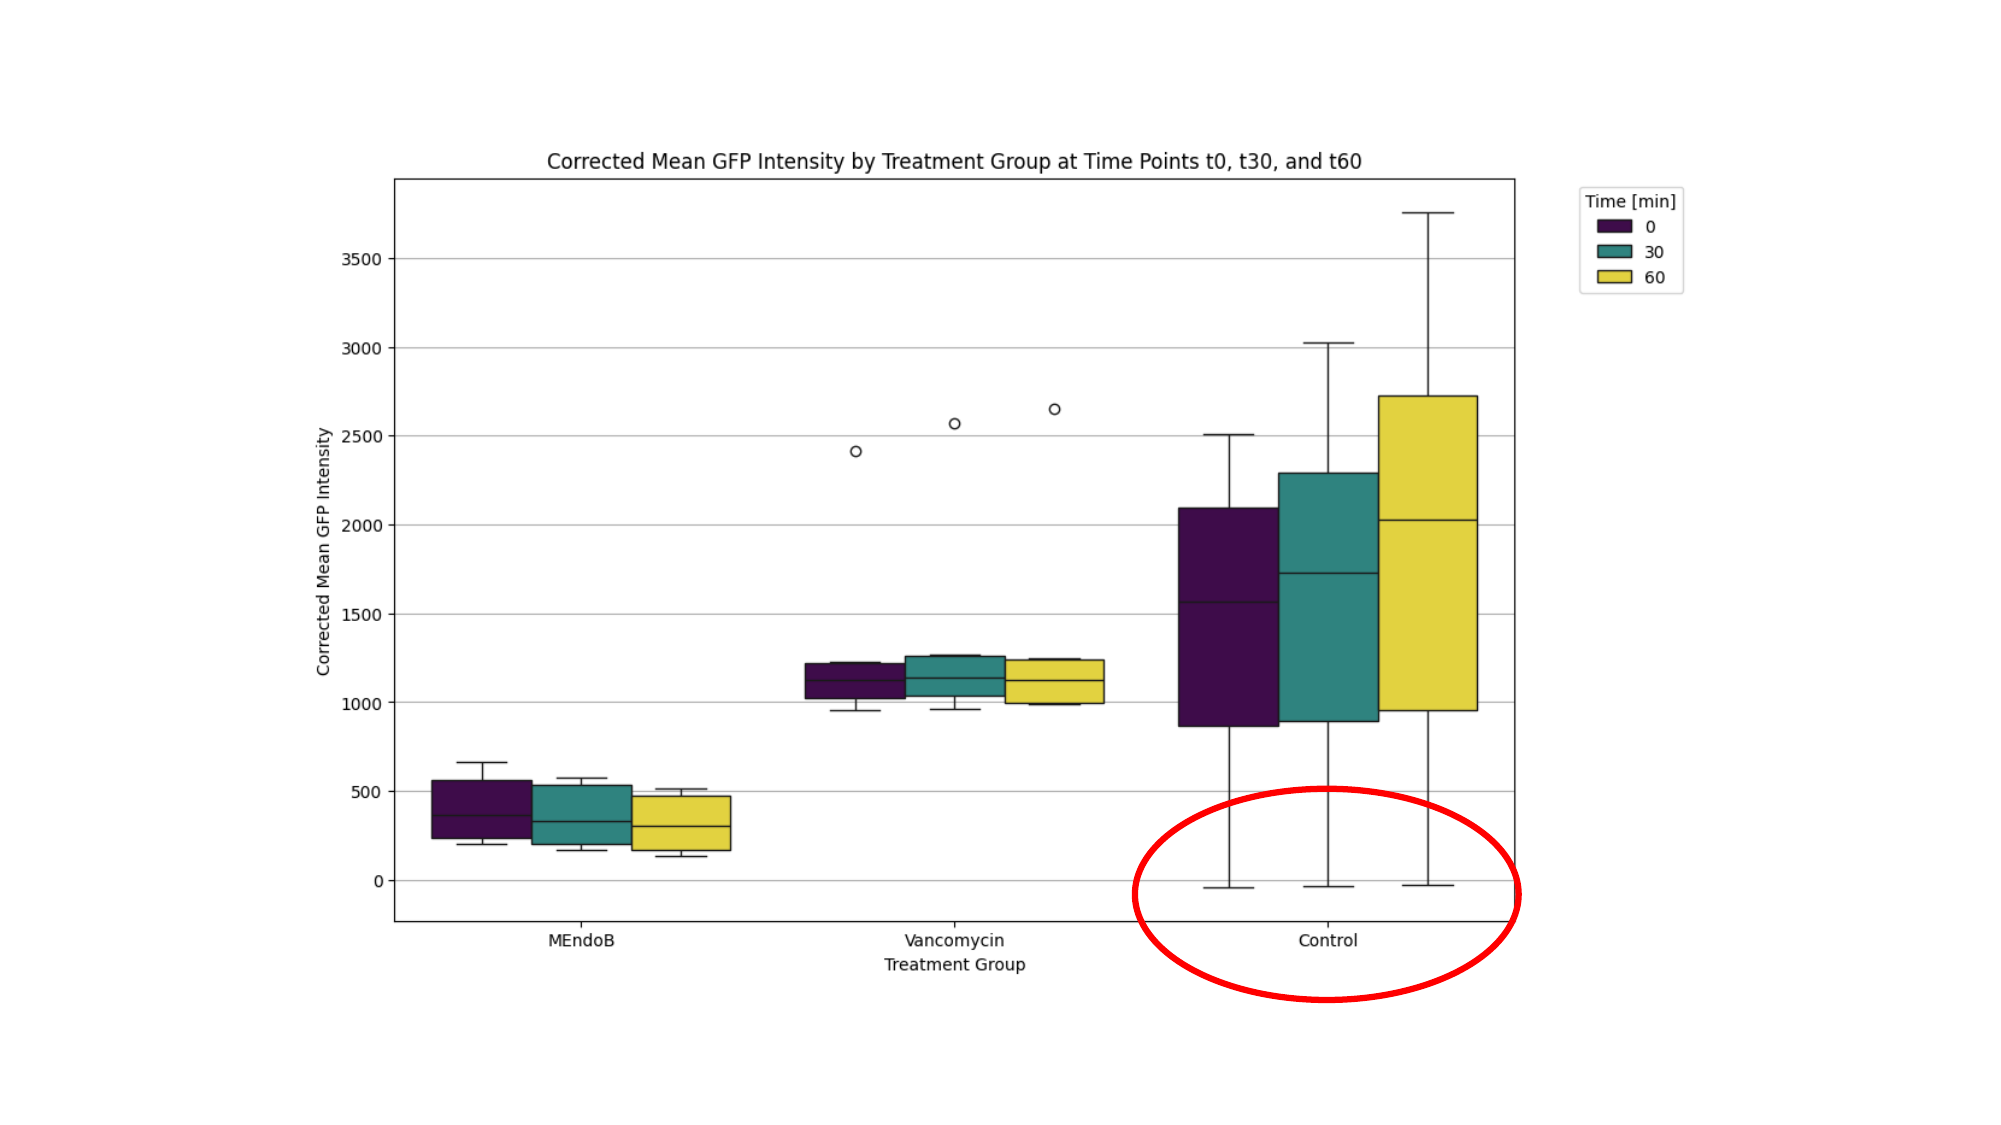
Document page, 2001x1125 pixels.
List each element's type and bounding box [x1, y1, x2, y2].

text_box [1223, 985, 1431, 1002]
list [304, 140, 1695, 985]
